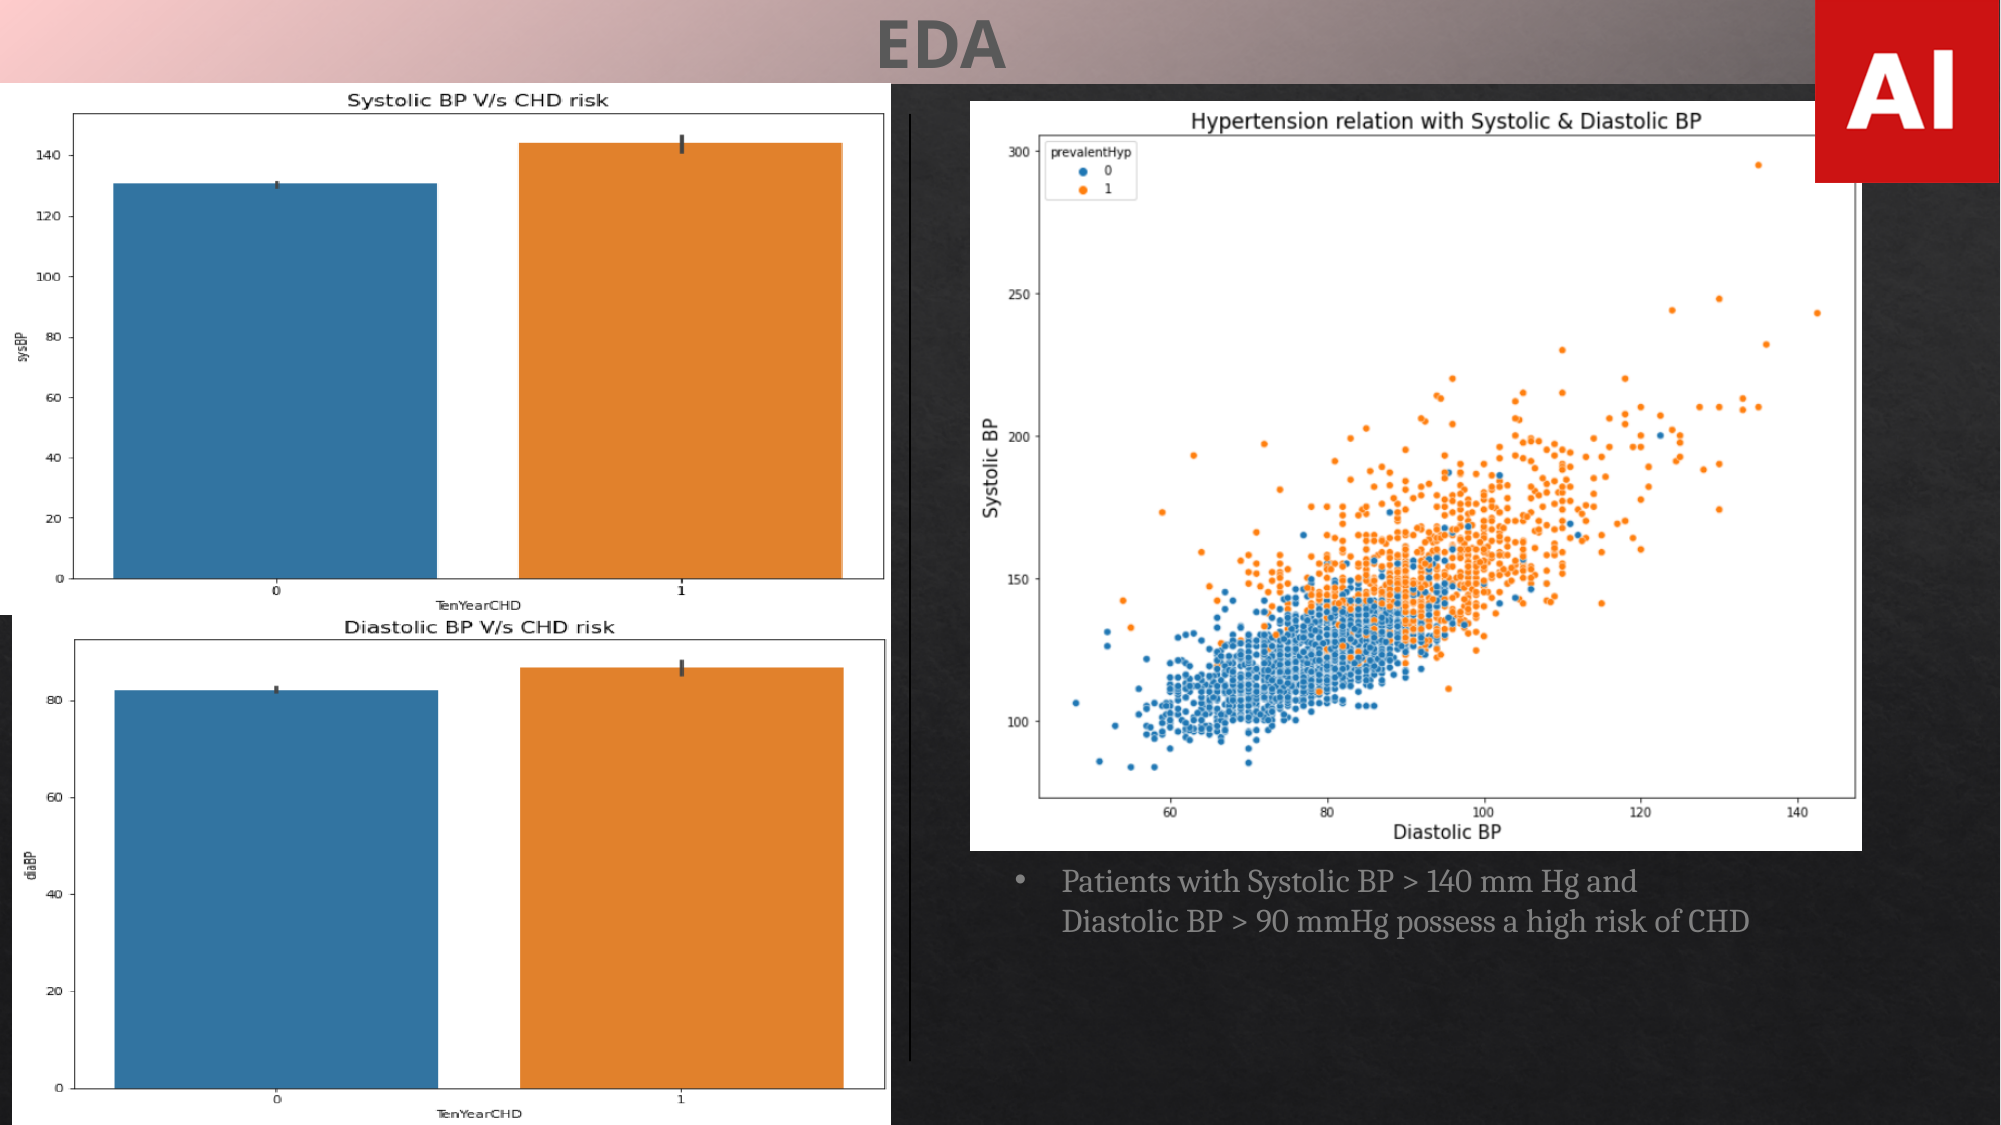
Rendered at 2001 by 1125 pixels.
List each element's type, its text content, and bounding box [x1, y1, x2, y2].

text_box EDA [0, 0, 1809, 85]
picture [970, 0, 1999, 851]
picture [0, 83, 891, 1125]
text_box Patients with Systolic BP > 140 mm Hg and Diastolic BP > 90 mmHg possess a high risk of CHD [999, 862, 1766, 947]
